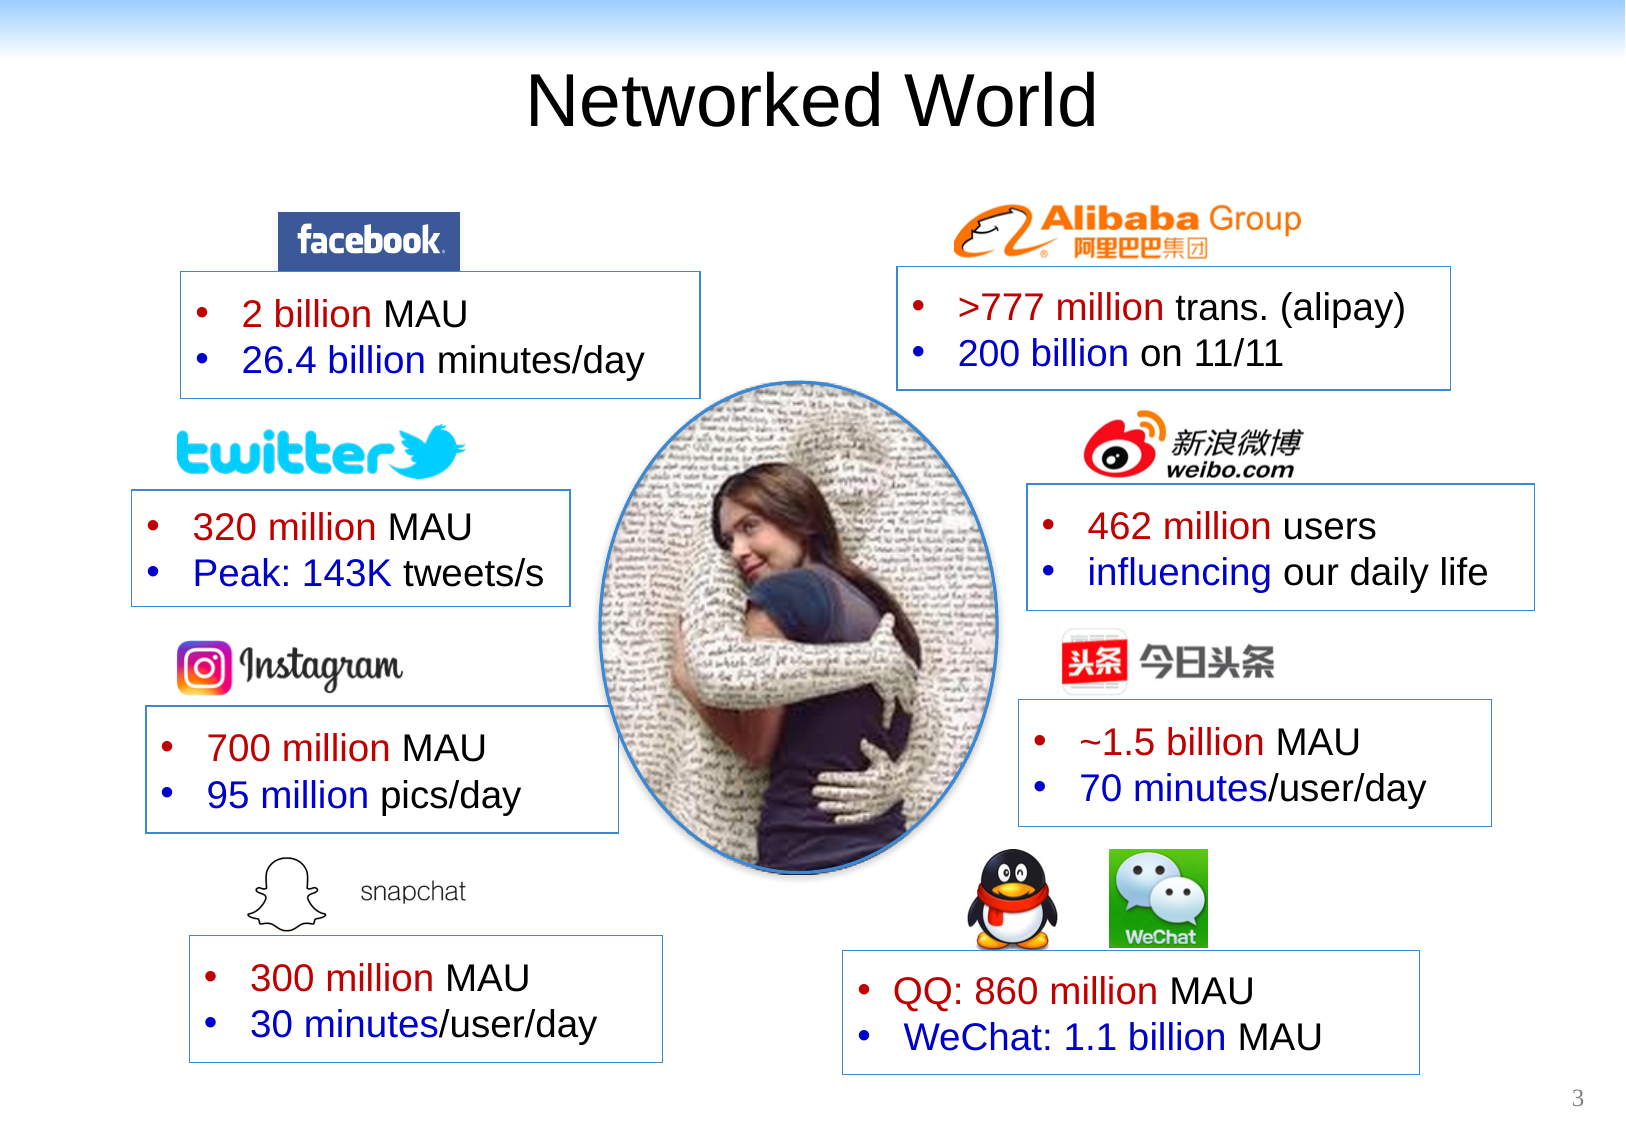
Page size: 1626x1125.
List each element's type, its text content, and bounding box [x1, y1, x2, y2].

picture [1057, 624, 1280, 698]
text_box >777 million trans. (alipay) 200 billion on 11/11 [896, 266, 1451, 391]
picture [600, 381, 1065, 953]
text_box 462 million users influencing our daily life [1026, 483, 1535, 611]
text_box 300 million MAU 30 minutes/user/day [189, 935, 663, 1063]
picture [954, 193, 1302, 267]
text_box 700 million MAU 95 million pics/day [145, 706, 595, 833]
title Networked World [44, 31, 1581, 161]
text_box ~1.5 billion MAU 70 minutes/user/day [1018, 699, 1492, 827]
text_box QQ: 860 million MAU WeChat: 1.1 billion MAU [842, 950, 1420, 1075]
picture [177, 424, 439, 479]
text_box 2 billion MAU 26.4 billion minutes/day [180, 271, 700, 399]
picture [1073, 405, 1311, 486]
text_box 320 million MAU Peak: 143K tweets/s [131, 489, 571, 607]
picture [272, 212, 464, 272]
picture [172, 637, 411, 700]
picture [1108, 849, 1208, 949]
picture [246, 852, 467, 938]
picture [427, 424, 466, 479]
